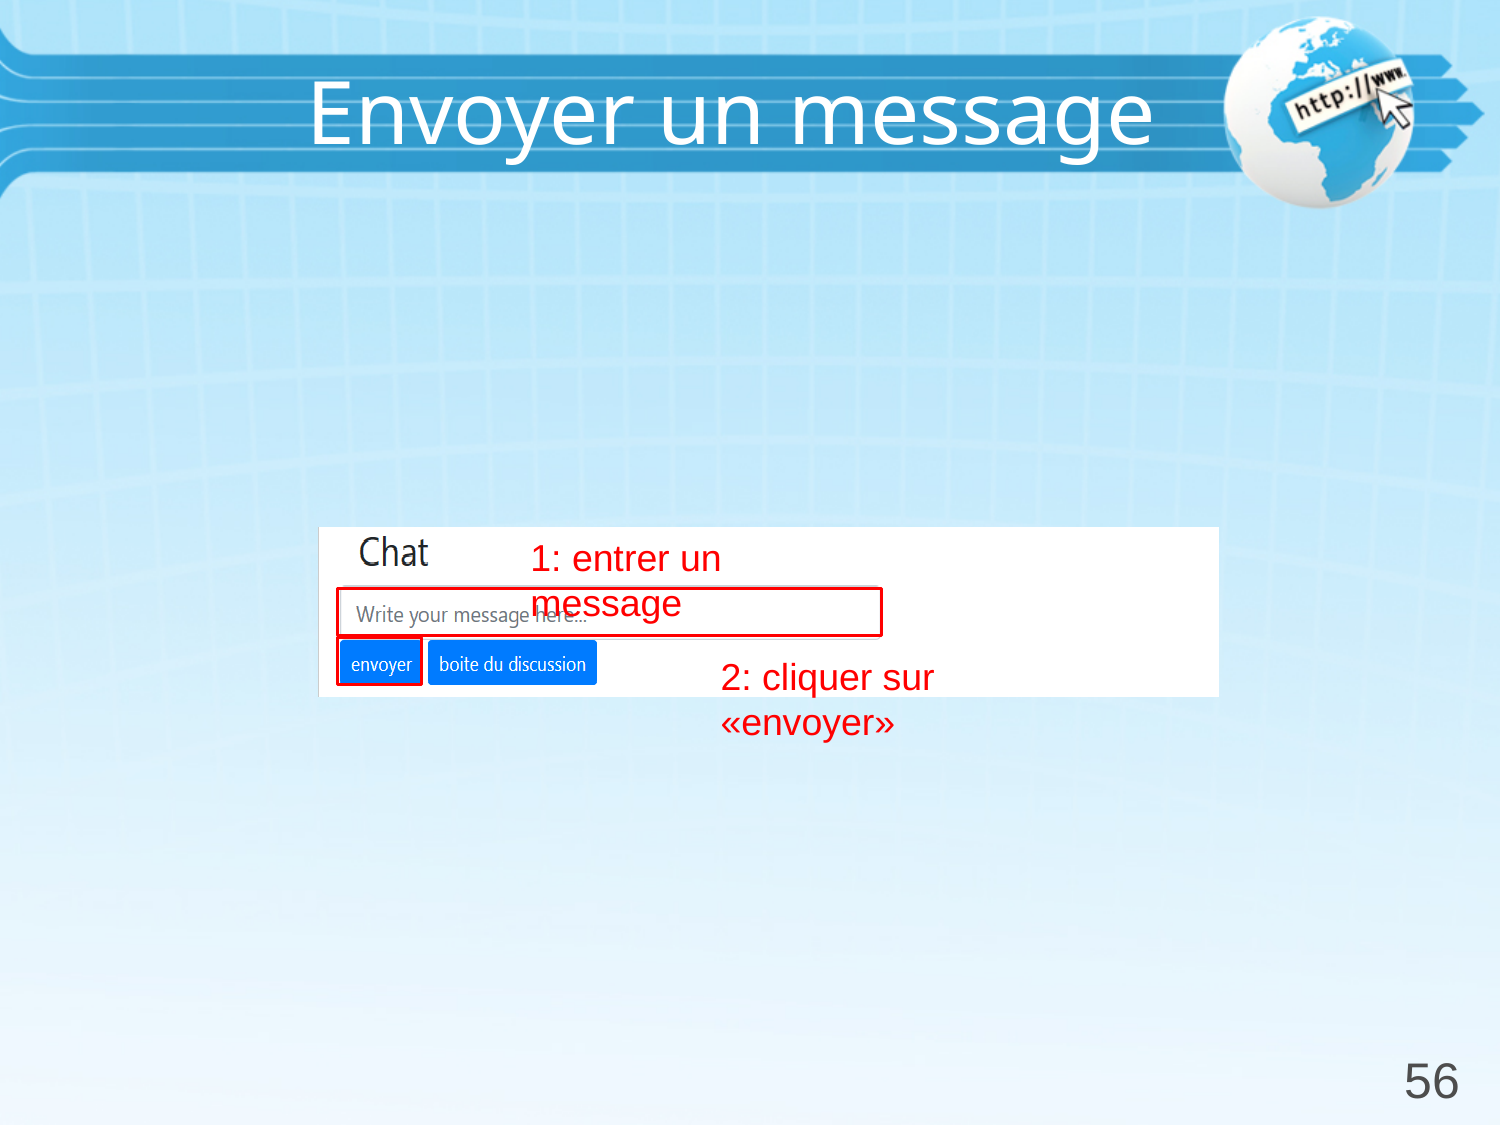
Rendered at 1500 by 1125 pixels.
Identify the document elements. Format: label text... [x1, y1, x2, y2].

picture [0, 0, 1500, 1125]
text_box 56 [1387, 1040, 1475, 1116]
text_box Envoyer un message [131, 50, 1332, 168]
text_box 2: cliquer sur «envoyer» [705, 697, 969, 751]
